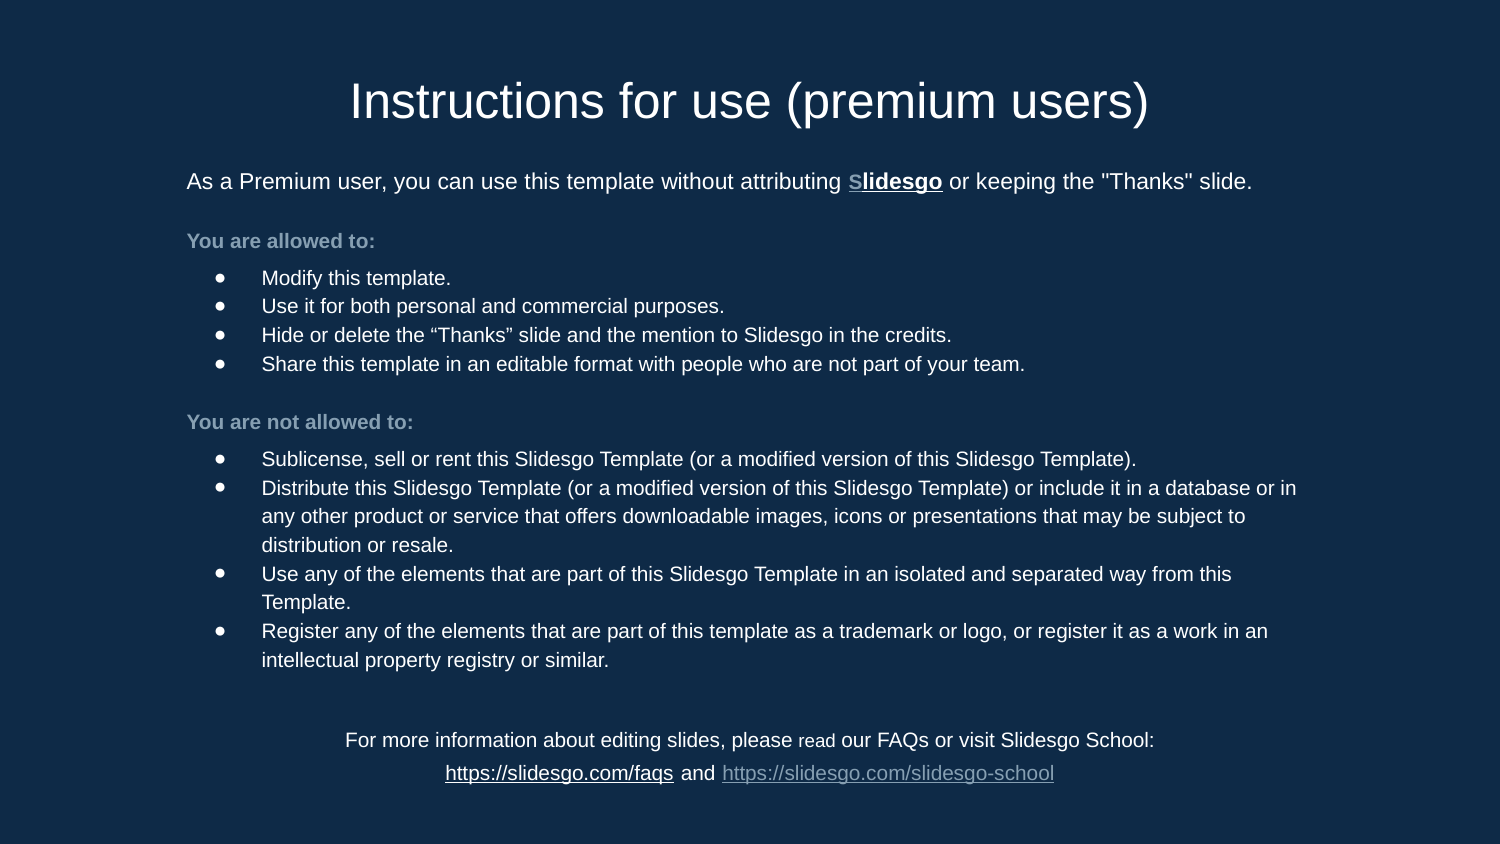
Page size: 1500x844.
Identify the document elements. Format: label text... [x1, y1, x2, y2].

text_box For more information about editing slides, please read our FAQs or visit Slidesgo School: https://slidesgo.com/faqs and https://slidesgo.com/slidesgo-school [171, 707, 1328, 780]
text_box As a Premium user, you can use this template without attributing Slidesgo or keeping the "Thanks" slide. You are allowed to: Modify this template. Use it for both personal and commercial purposes. Hide or delete the “Thanks” slide and the mention to Slidesgo in the credits. Share this template in an editable format with people who are not part of your team. You are not allowed to: Sublicense, sell or rent this Slidesgo Template (or a modified version of this Slidesgo Template). Distribute this Slidesgo Template (or a modified version of this Slidesgo Template) or include it in a database or in any other product or service that offers downloadable images, icons or presentations that may be subject to distribution or resale. Use any of the elements that are part of this Slidesgo Template in an isolated and separated way from this Template. Register any of the elements that are part of this template as a trademark or logo, or register it as a work in an intellectual property registry or similar. [171, 148, 1328, 707]
text_box Instructions for use (premium users) [171, 53, 1328, 133]
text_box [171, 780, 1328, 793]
